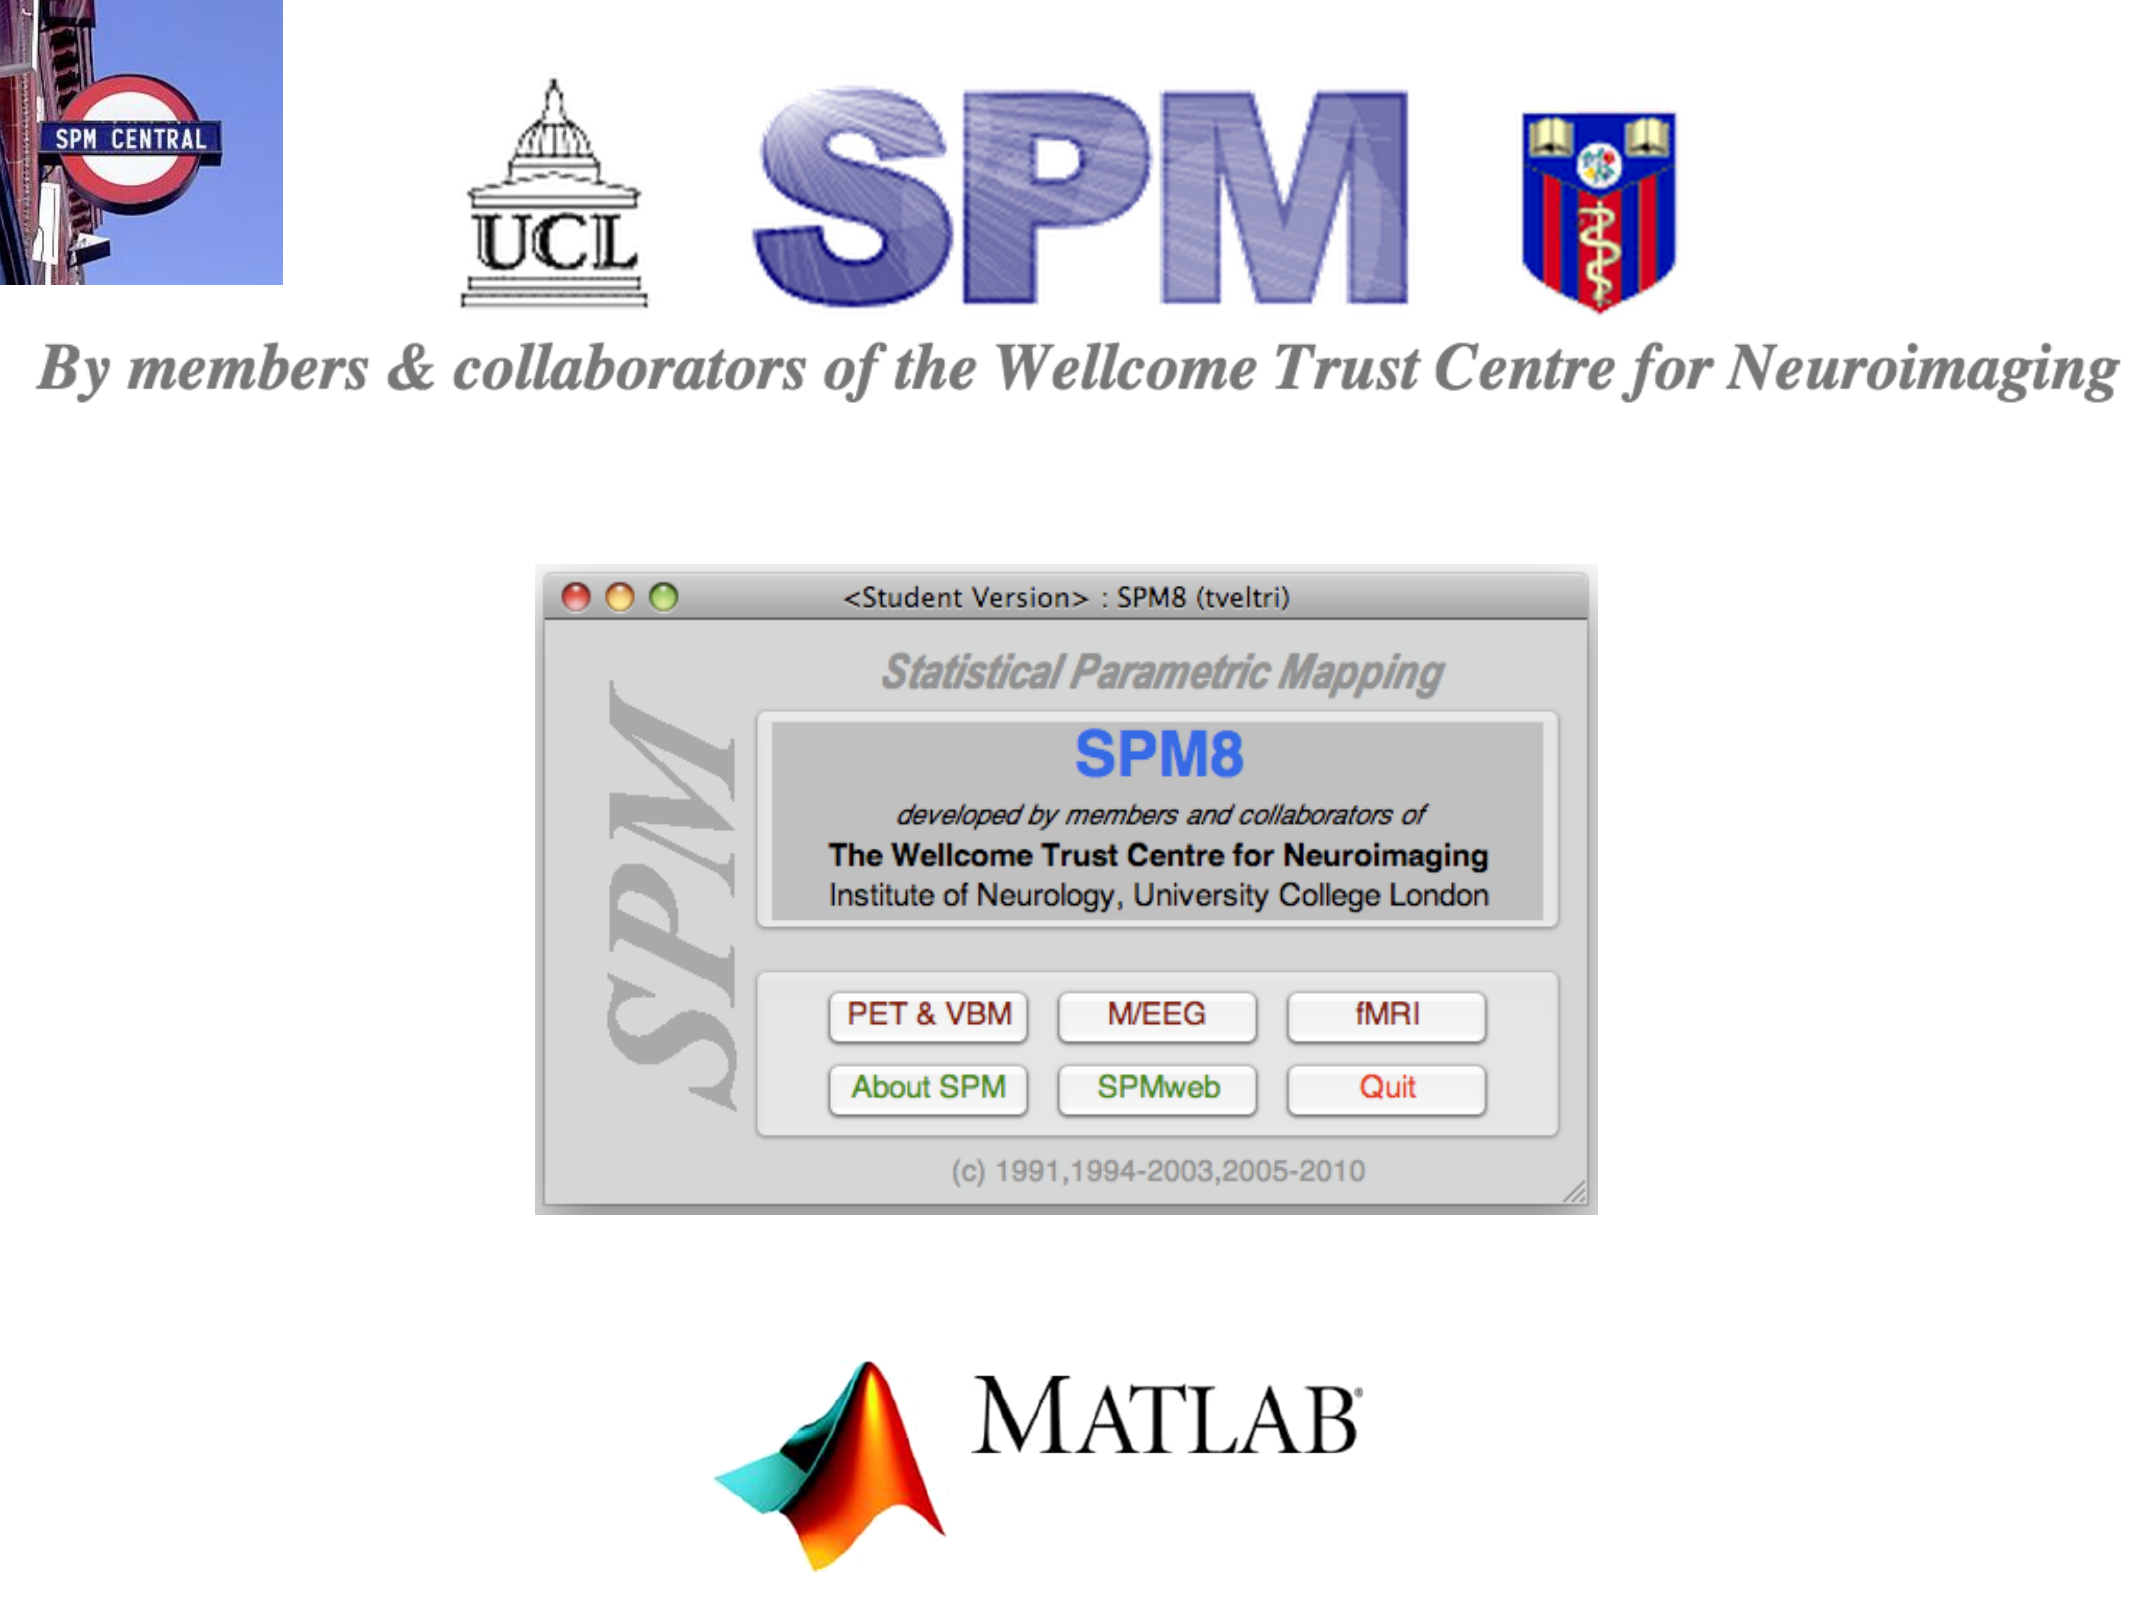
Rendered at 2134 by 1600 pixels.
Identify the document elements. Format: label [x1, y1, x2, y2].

picture [0, 0, 2134, 413]
picture [535, 564, 1599, 1215]
picture [687, 1323, 1446, 1600]
